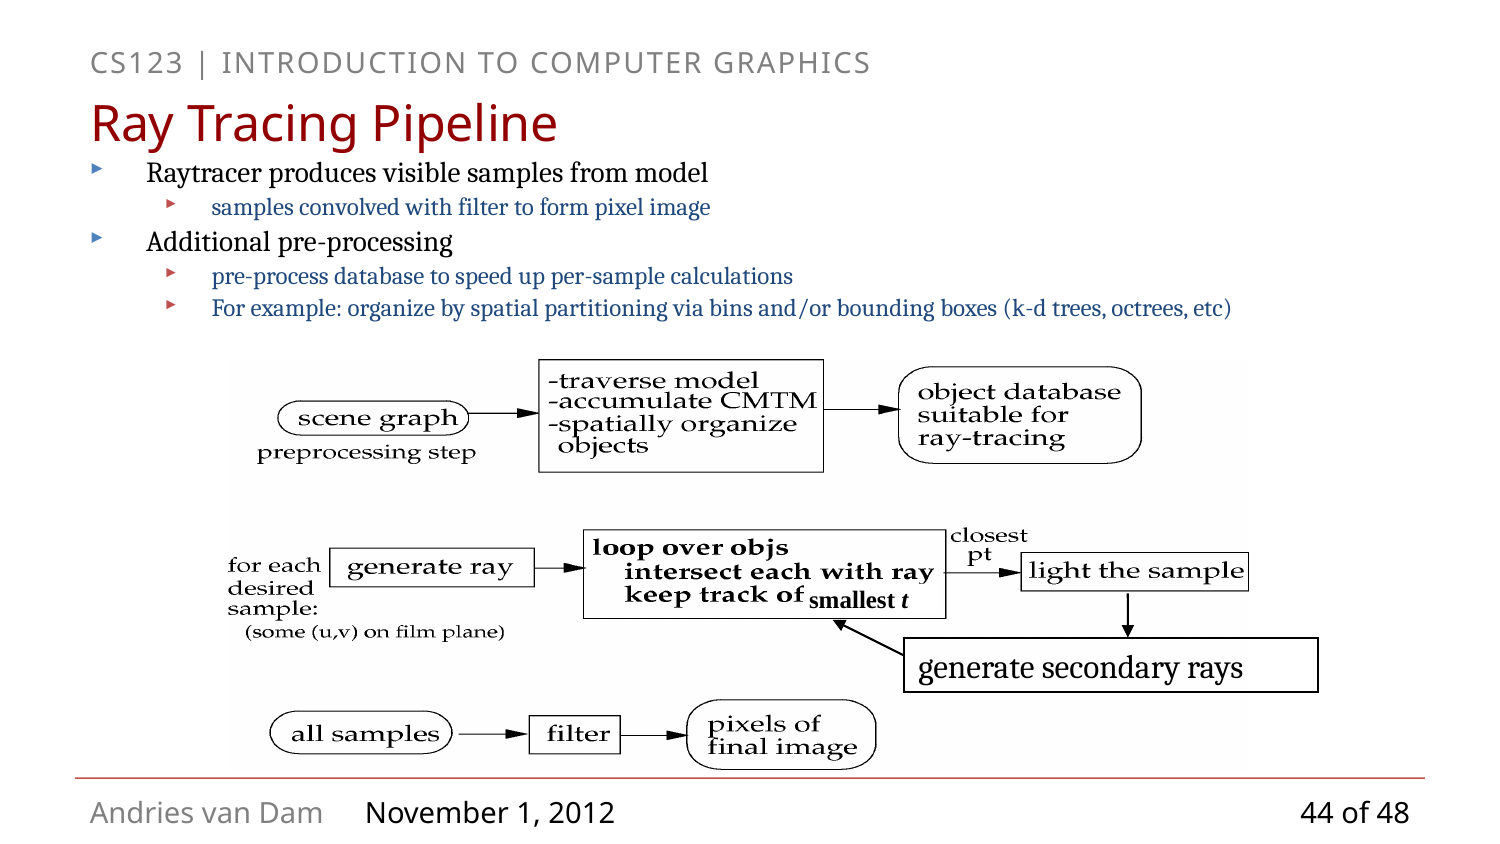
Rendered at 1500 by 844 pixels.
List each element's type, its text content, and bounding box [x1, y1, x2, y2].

title Ray Tracing Pipeline [75, 84, 1425, 160]
slide_number 44 of 48 [1224, 787, 1425, 827]
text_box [228, 359, 1319, 770]
list Raytracer produces visible samples from model samples convolved with filter to form pixel image Additional pre-processing pre-process database to speed up per-sample calculations For example: organize by spatial partitioning via bins and/or bounding boxes (k-d trees, octrees, etc) [75, 160, 1425, 779]
footer November 1, 2012 [350, 787, 1213, 827]
